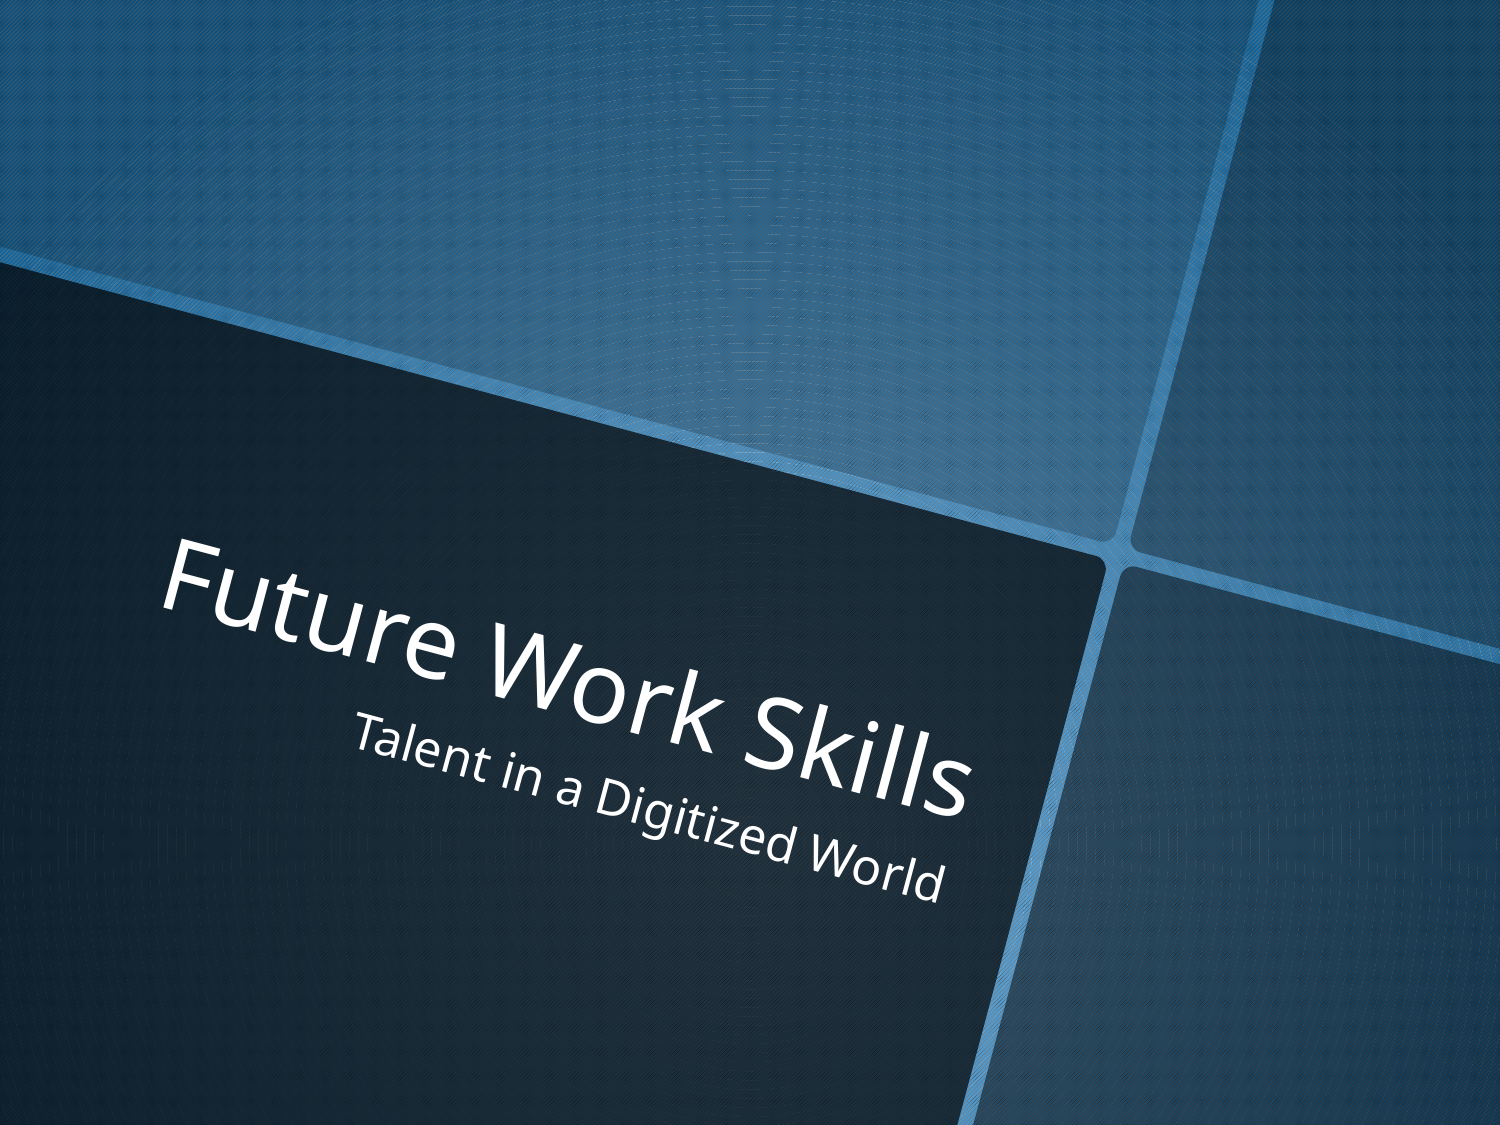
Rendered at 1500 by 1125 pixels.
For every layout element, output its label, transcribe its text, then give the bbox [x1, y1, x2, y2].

title Future Work Skills [70, 362, 1039, 854]
list Talent in a Digitized World [71, 629, 971, 1091]
